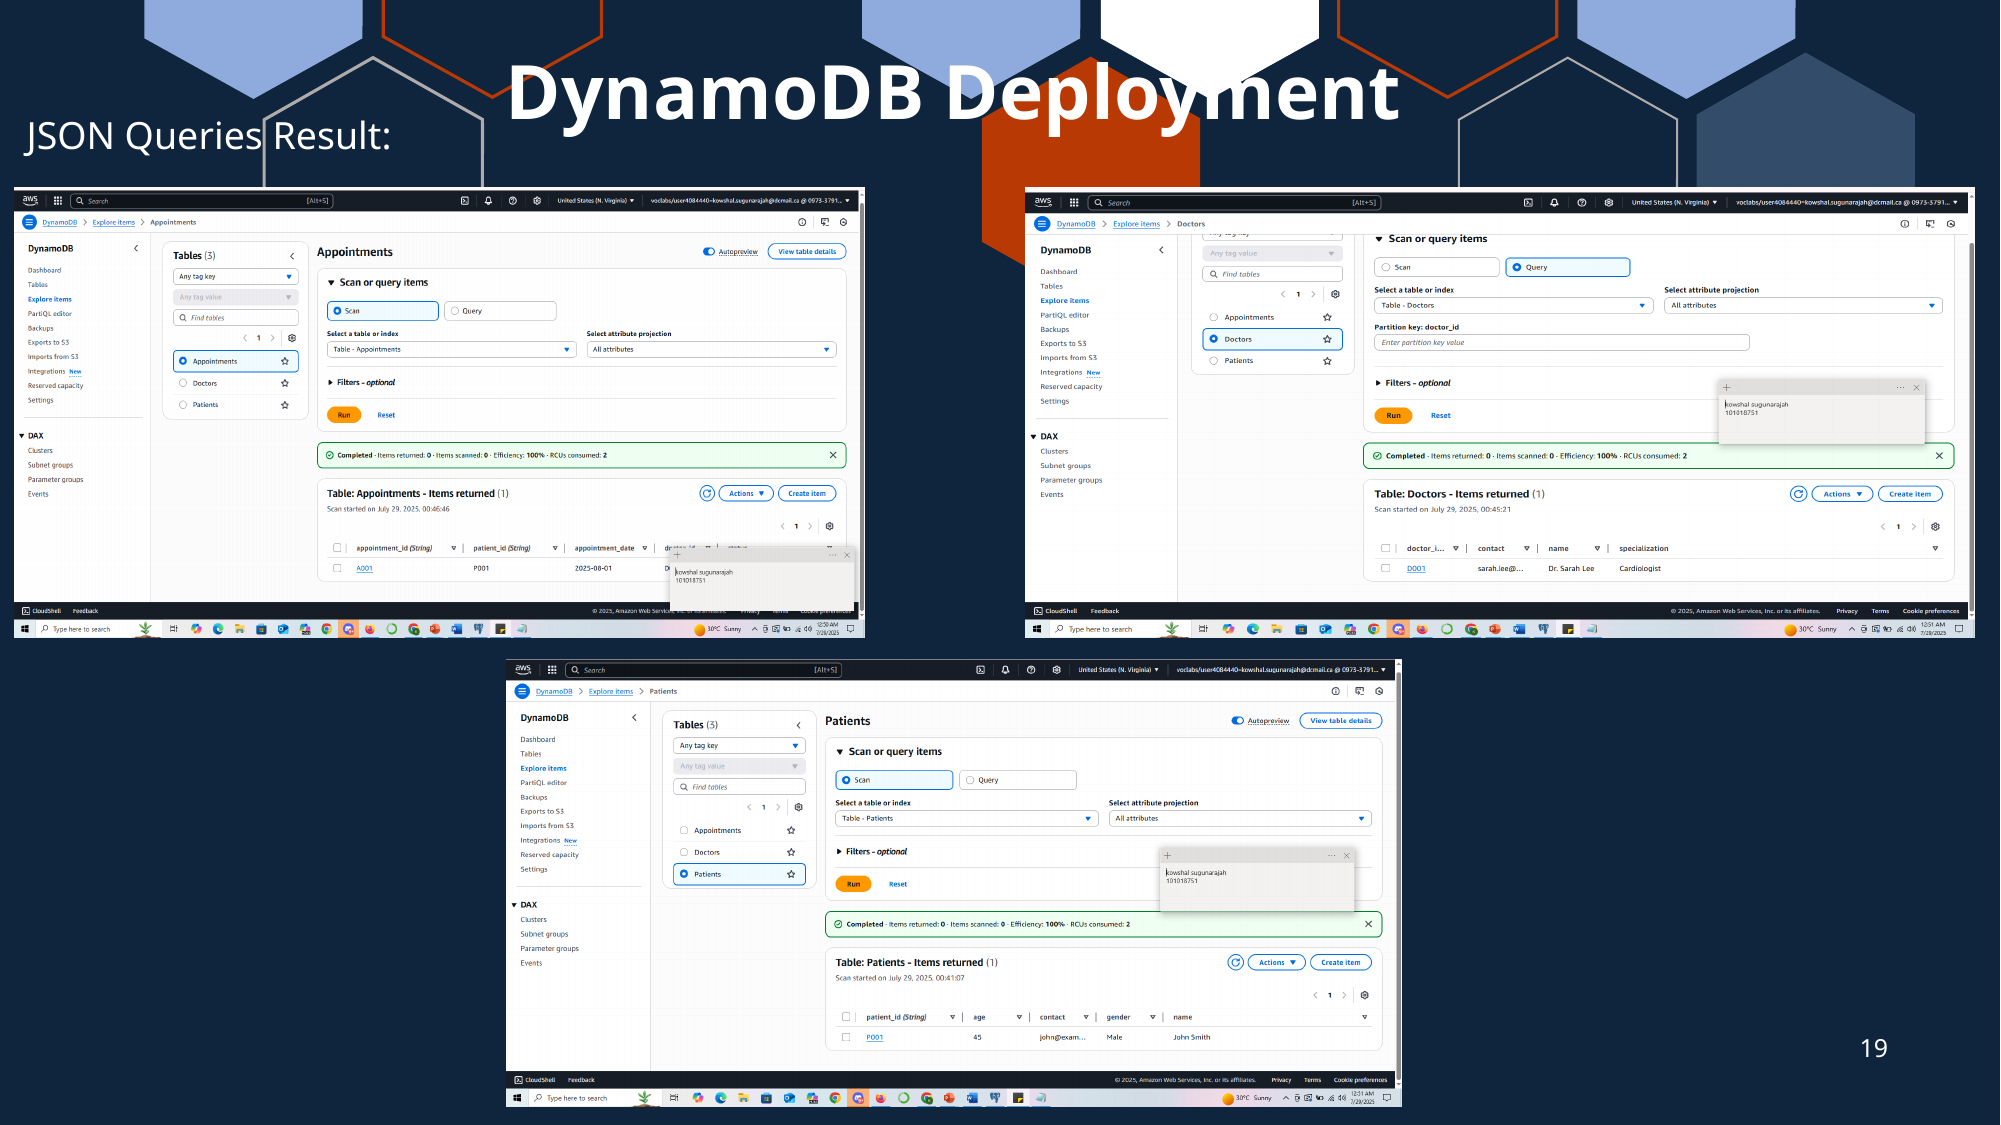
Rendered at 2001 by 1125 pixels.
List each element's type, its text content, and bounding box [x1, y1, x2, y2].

picture [14, 187, 865, 638]
picture [1025, 187, 1975, 638]
text_box DynamoDB Deployment [222, 47, 1686, 603]
slide_number 19 [1836, 1020, 1912, 1080]
picture [506, 659, 1402, 1107]
text_box JSON Queries Result: [0, 104, 515, 165]
